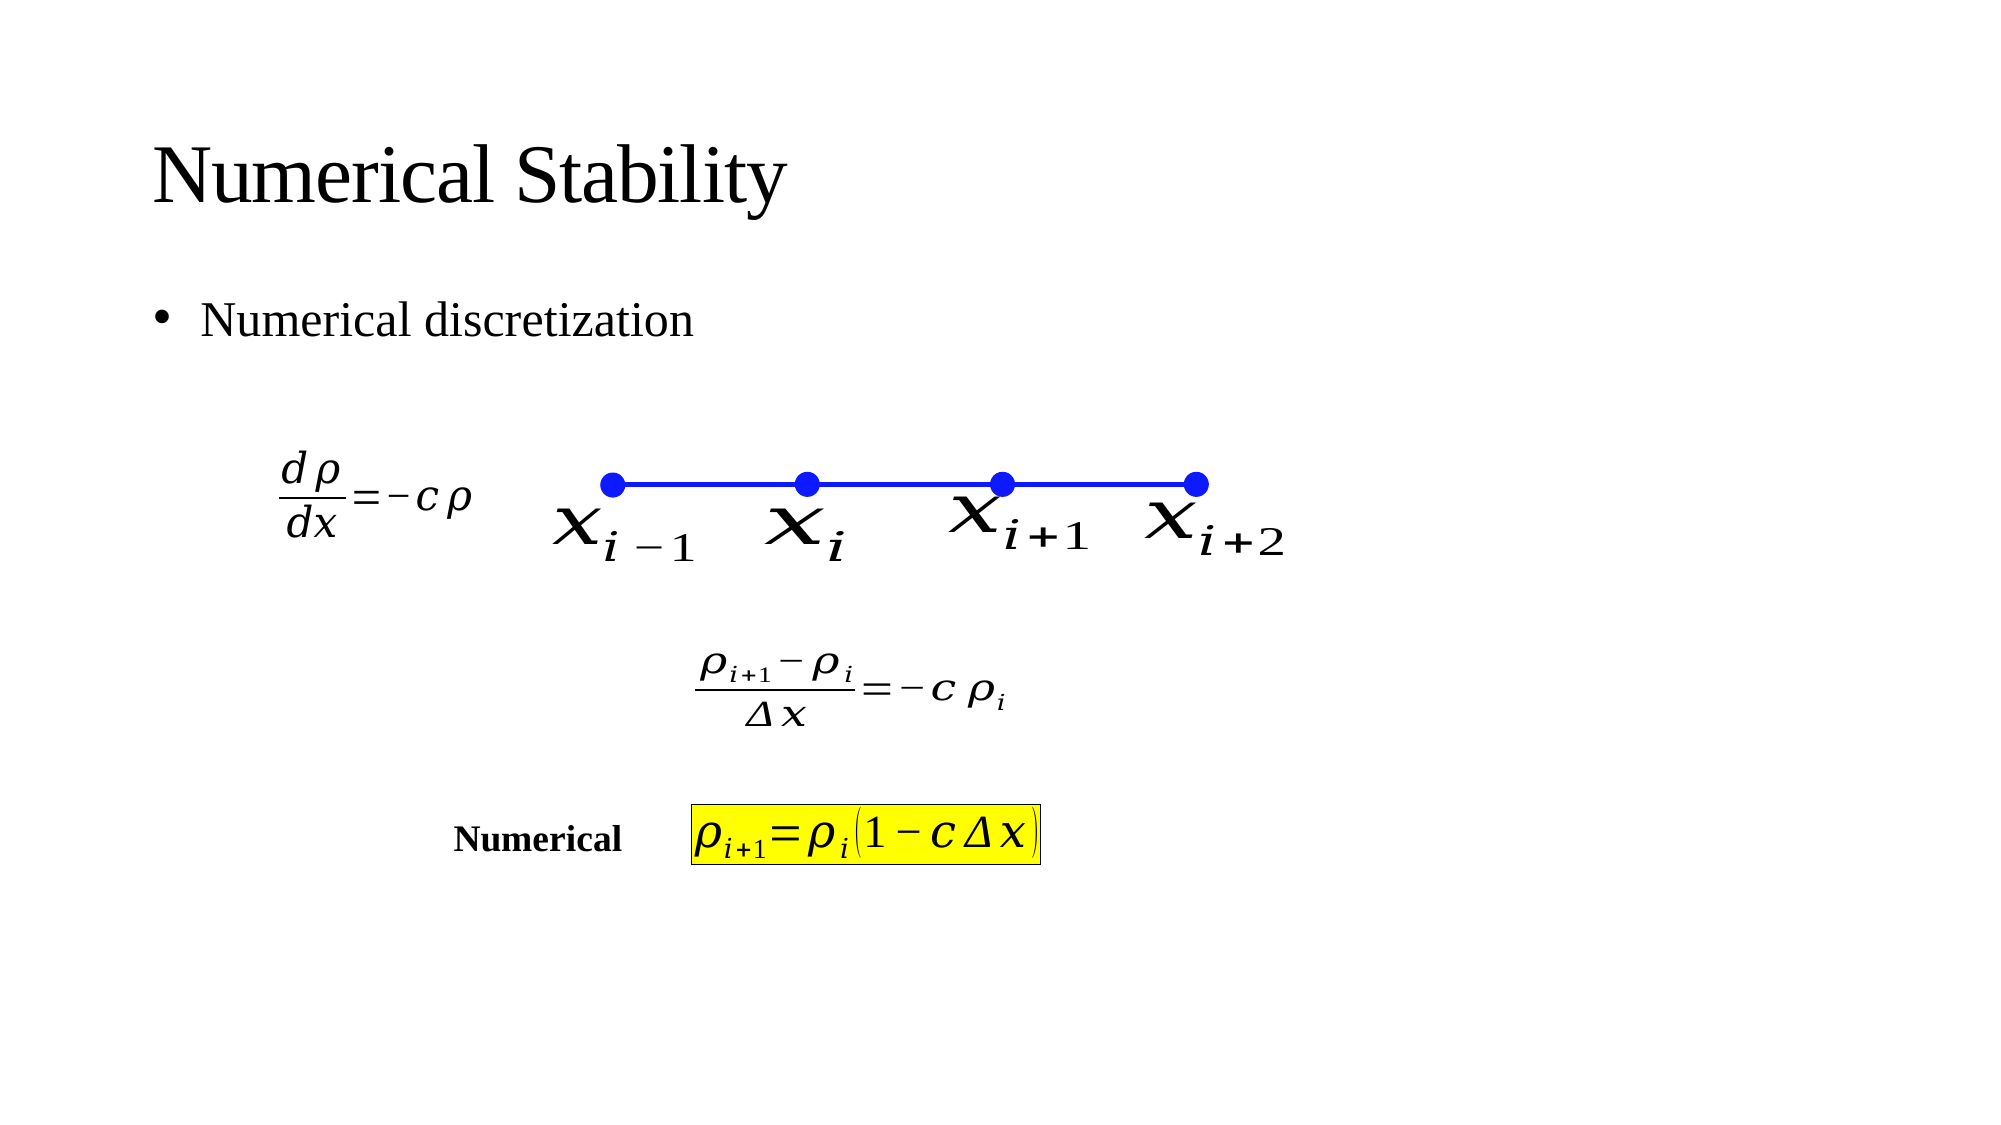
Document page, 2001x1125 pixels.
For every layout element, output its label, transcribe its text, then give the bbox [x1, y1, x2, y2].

text_box Numerical discretization [138, 278, 710, 354]
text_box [546, 472, 1289, 571]
text_box Numerical Stability [137, 59, 1902, 228]
text_box Numerical [438, 806, 649, 866]
